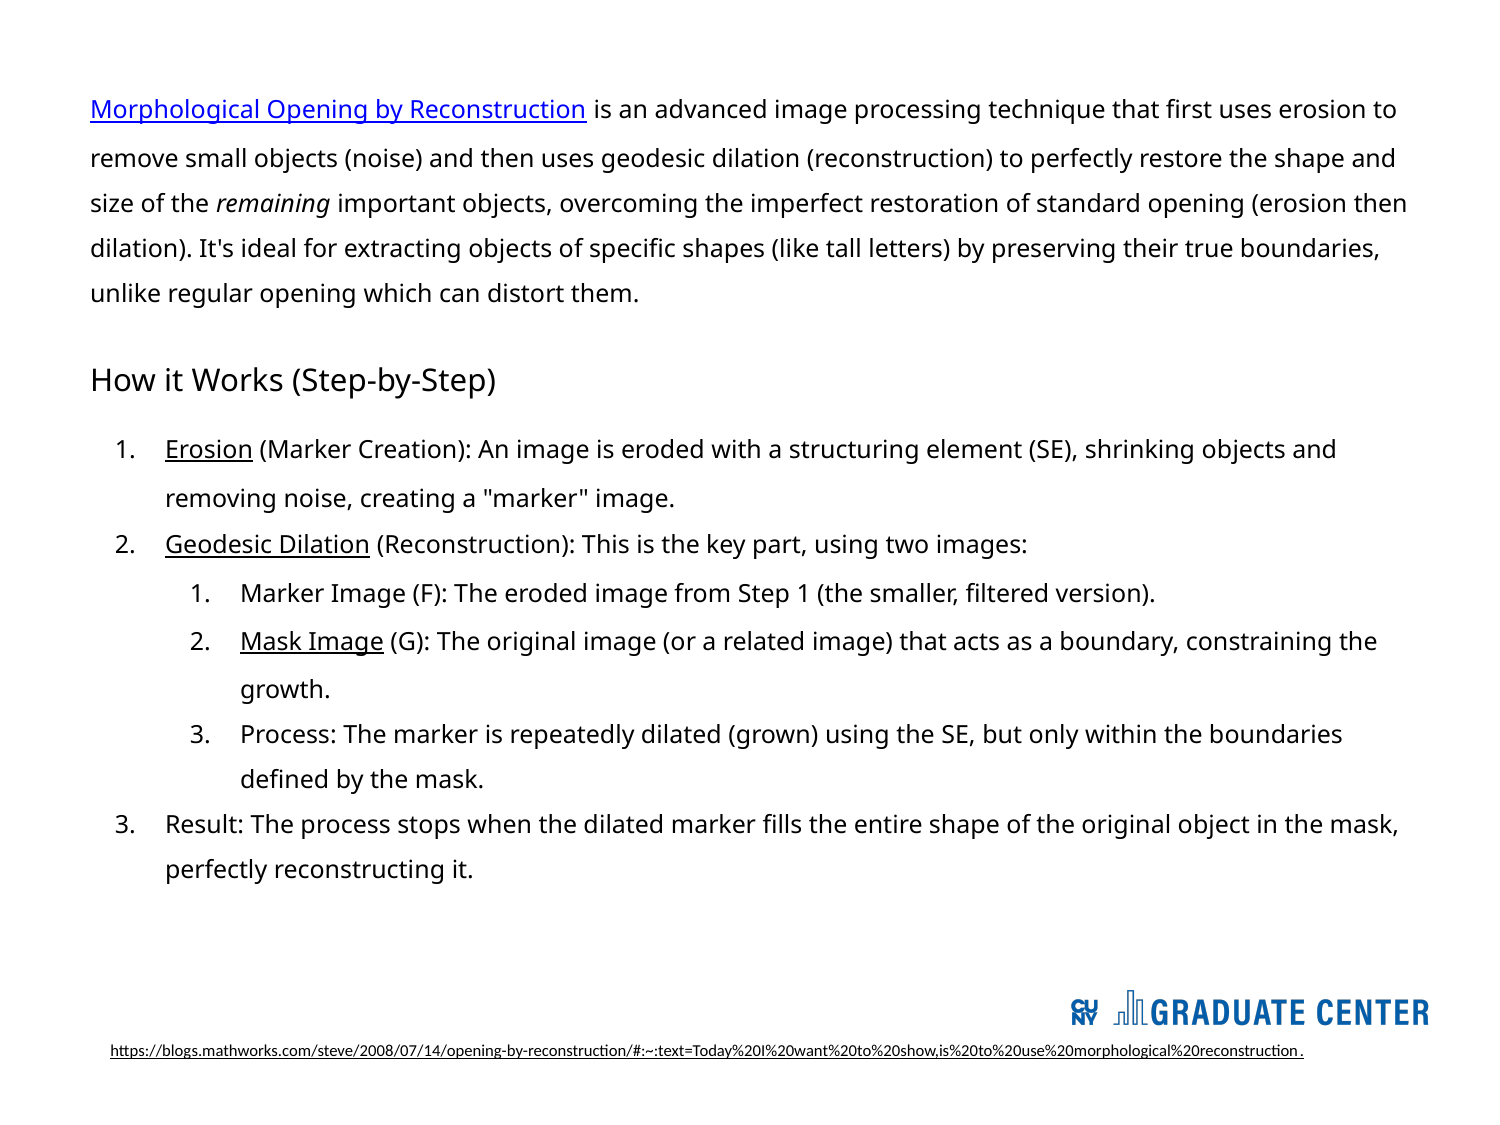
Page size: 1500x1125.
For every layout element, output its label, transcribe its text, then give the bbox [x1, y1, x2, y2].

picture [1064, 981, 1436, 1024]
list Morphological Opening by Reconstruction is an advanced image processing technique that first uses erosion to remove small objects (noise) and then uses geodesic dilation (reconstruction) to perfectly restore the shape and size of the remaining important objects, overcoming the imperfect restoration of standard opening (erosion then dilation). It's ideal for extracting objects of specific shapes (like tall letters) by preserving their true boundaries, unlike regular opening which can distort them. How it Works (Step-by-Step) Erosion (Marker Creation): An image is eroded with a structuring element (SE), shrinking objects and removing noise, creating a "marker" image. Geodesic Dilation (Reconstruction): This is the key part, using two images: Marker Image (F): The eroded image from Step 1 (the smaller, filtered version). Mask Image (G): The original image (or a related image) that acts as a boundary, constraining the growth. Process: The marker is repeatedly dilated (grown) using the SE, but only within the boundaries defined by the mask. Result: The process stops when the dilated marker fills the entire shape of the original object in the mask, perfectly reconstructing it. [75, 69, 1425, 784]
text_box https://blogs.mathworks.com/steve/2008/07/14/opening-by-reconstruction/#:~:text=Today%20I%20want%20to%20show,is%20to%20use%20morphological%20reconstruction. [95, 1024, 1446, 1072]
